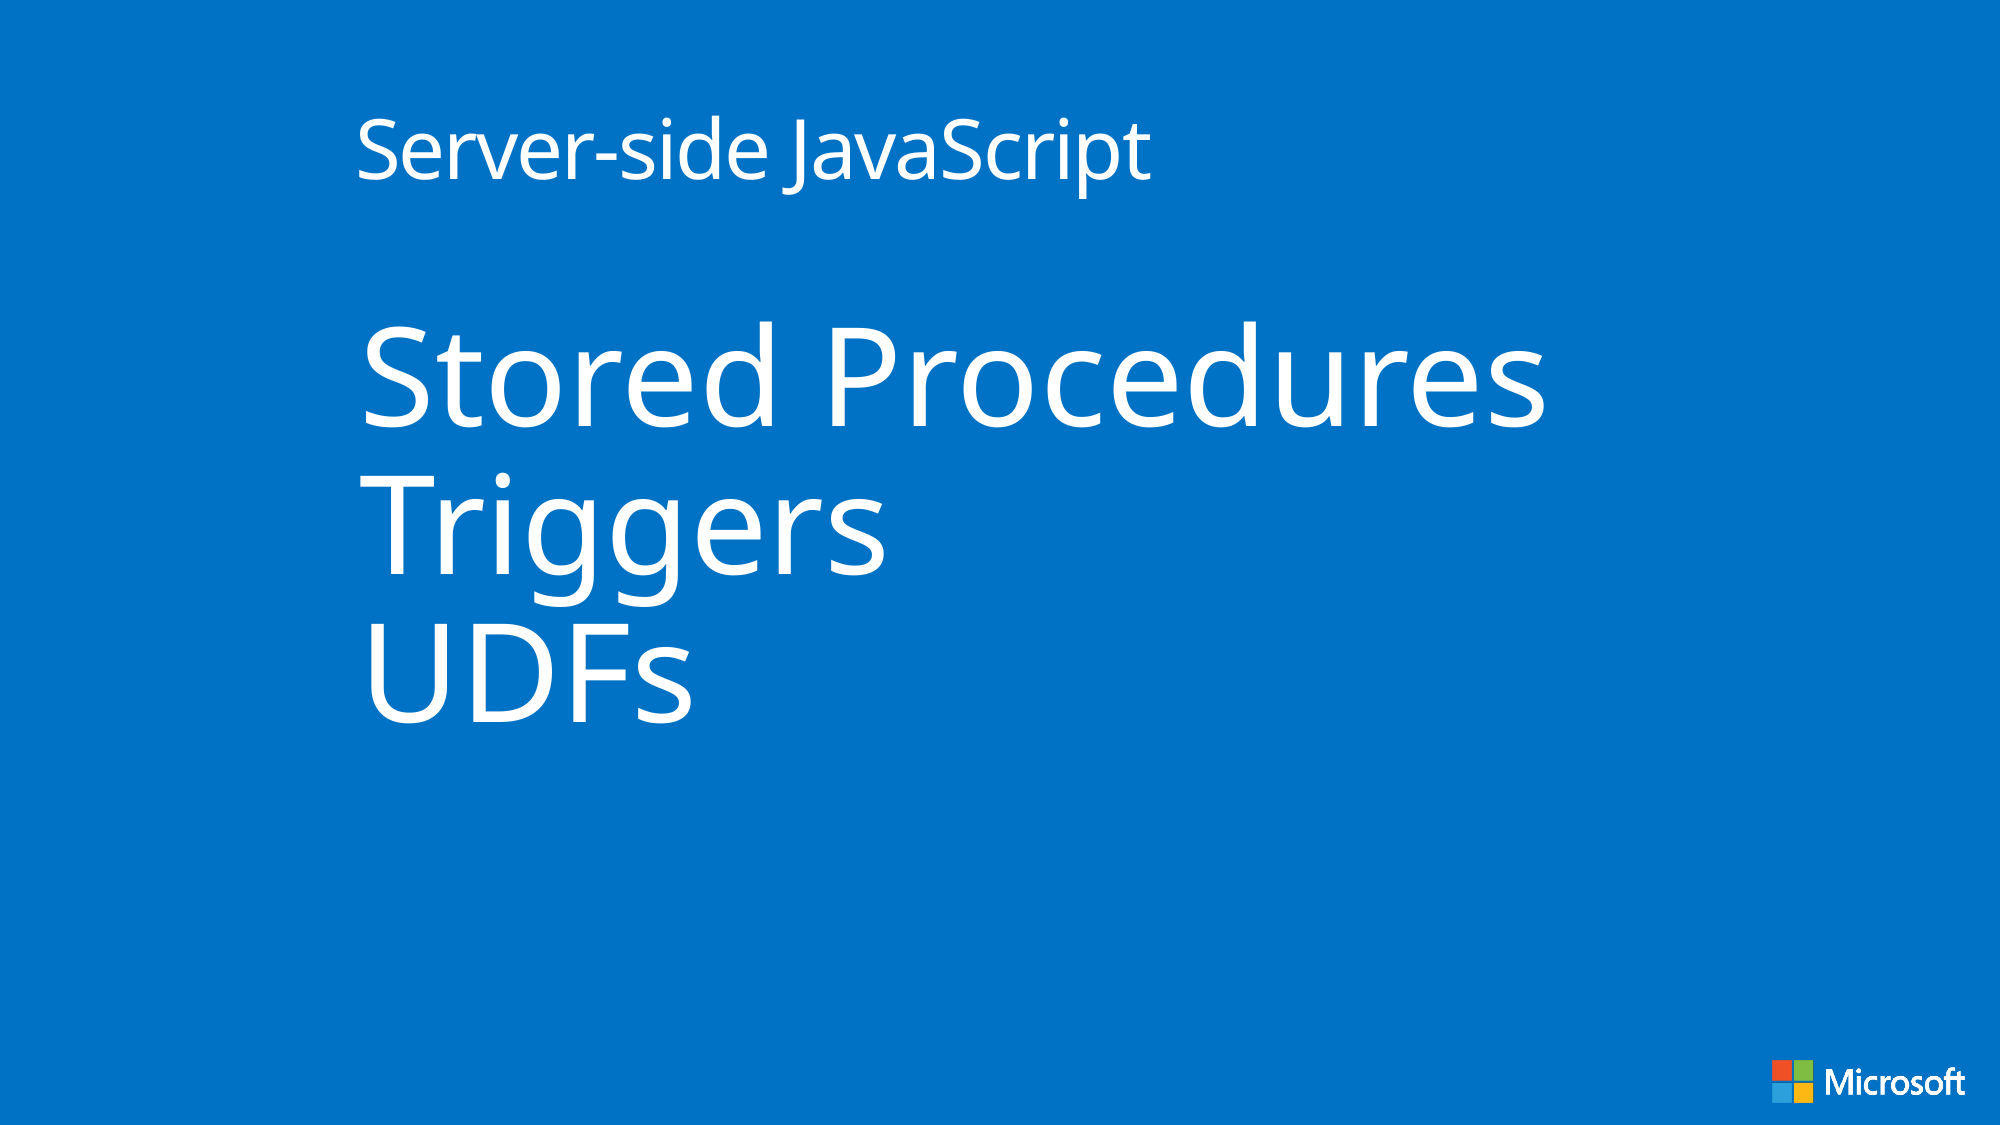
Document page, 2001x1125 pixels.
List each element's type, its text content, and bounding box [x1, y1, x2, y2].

picture [1772, 1060, 1965, 1103]
title Server-side JavaScript [340, 100, 1780, 251]
list Stored Procedures Triggers UDFs [345, 299, 1780, 1013]
